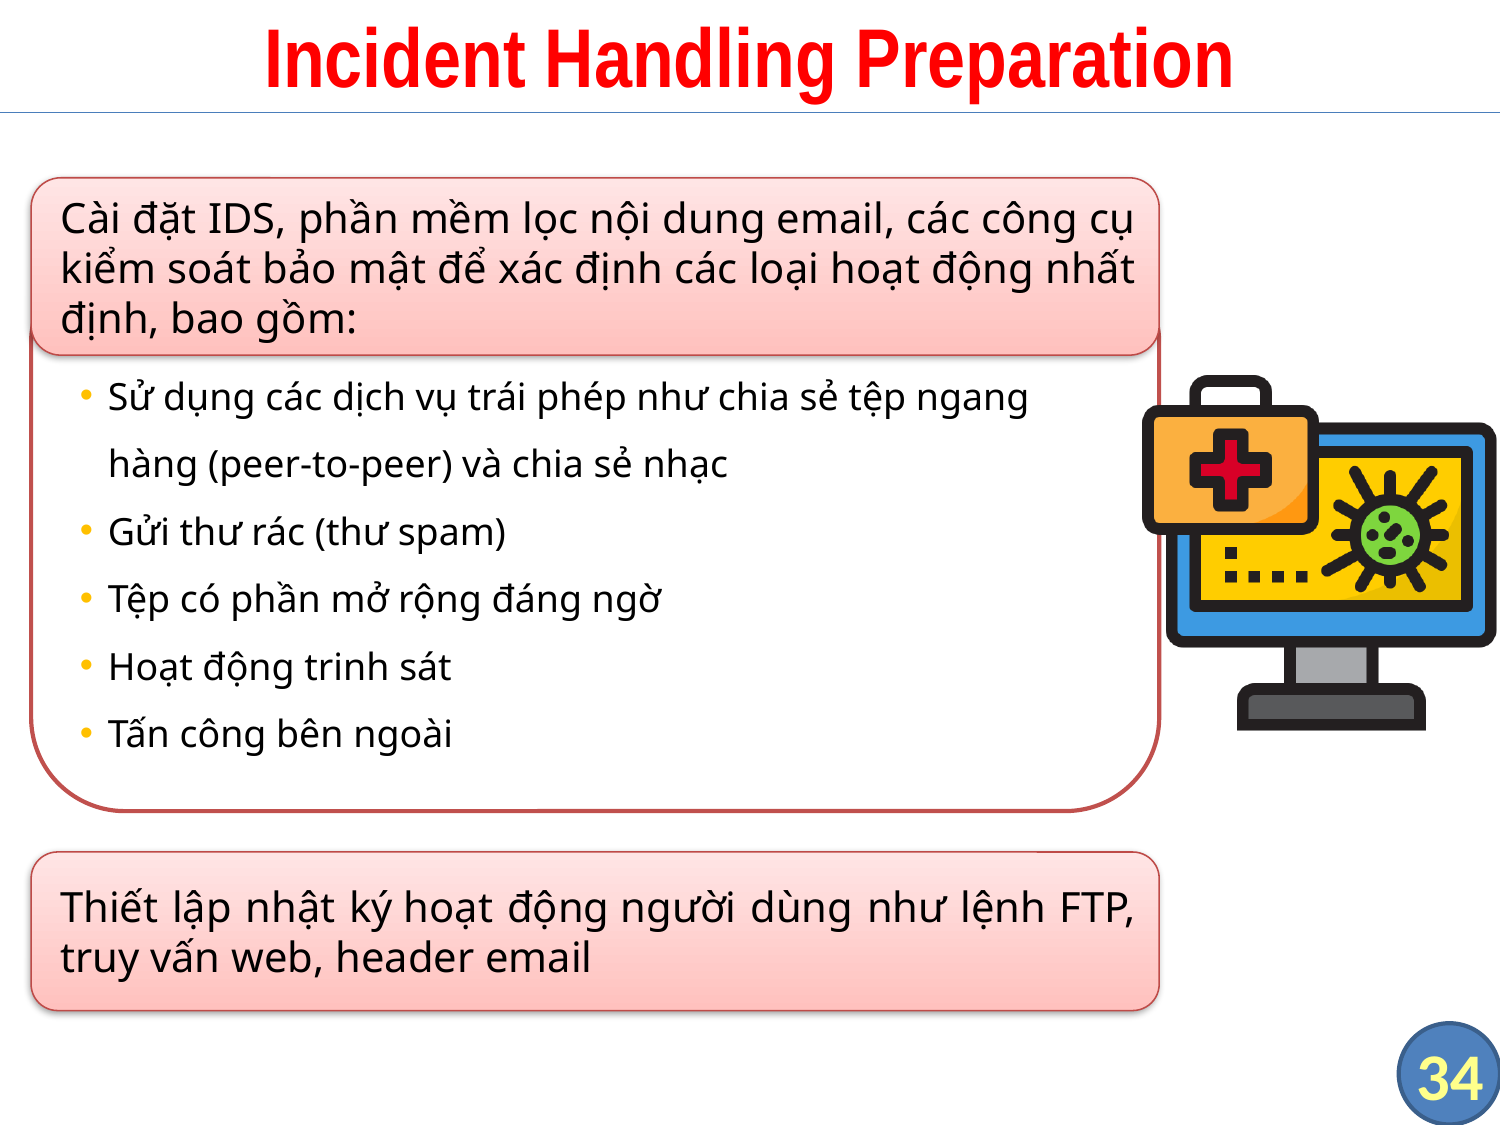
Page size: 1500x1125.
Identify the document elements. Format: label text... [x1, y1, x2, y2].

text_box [30, 177, 1160, 812]
text_box Thiết lập nhật ký hoạt động người dùng như lệnh FTP, truy vấn web, header email [30, 851, 1160, 1012]
slide_number 34 [1399, 1023, 1500, 1125]
picture [1129, 363, 1500, 742]
title Incident Handling Preparation [0, 0, 1500, 113]
